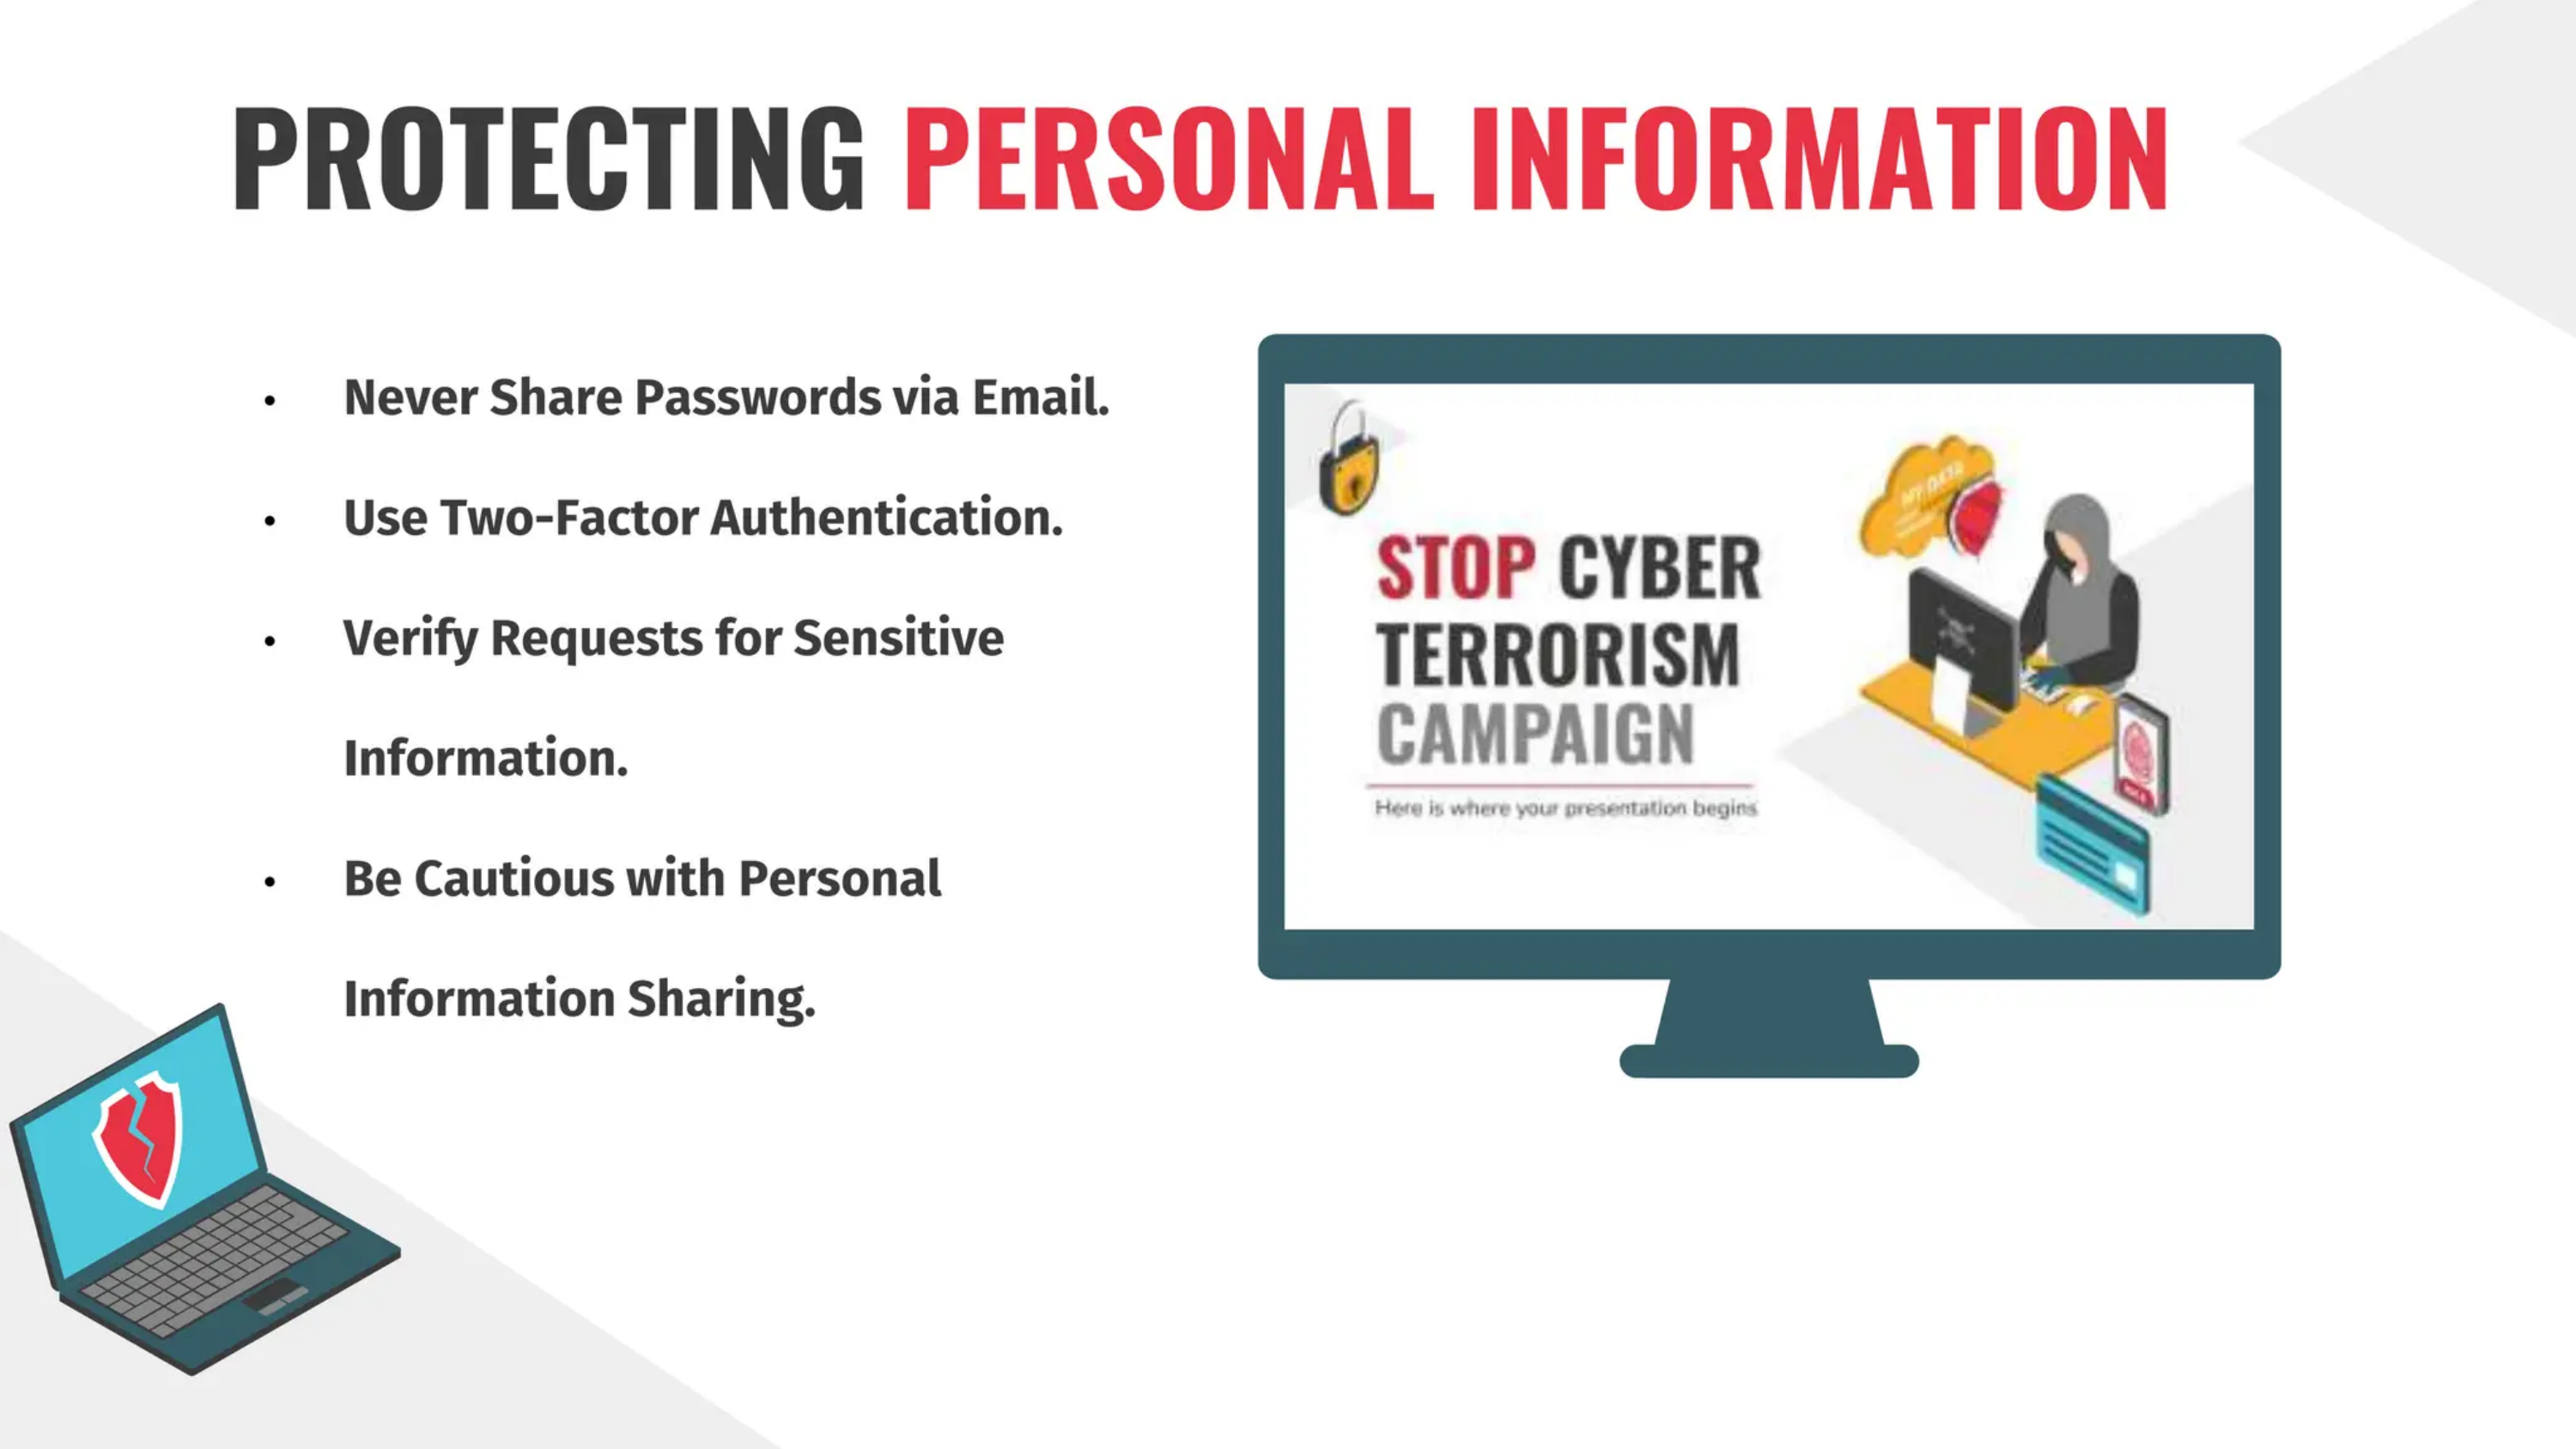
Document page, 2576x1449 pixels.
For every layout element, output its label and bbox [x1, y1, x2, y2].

text_box [0, 0, 2576, 1449]
